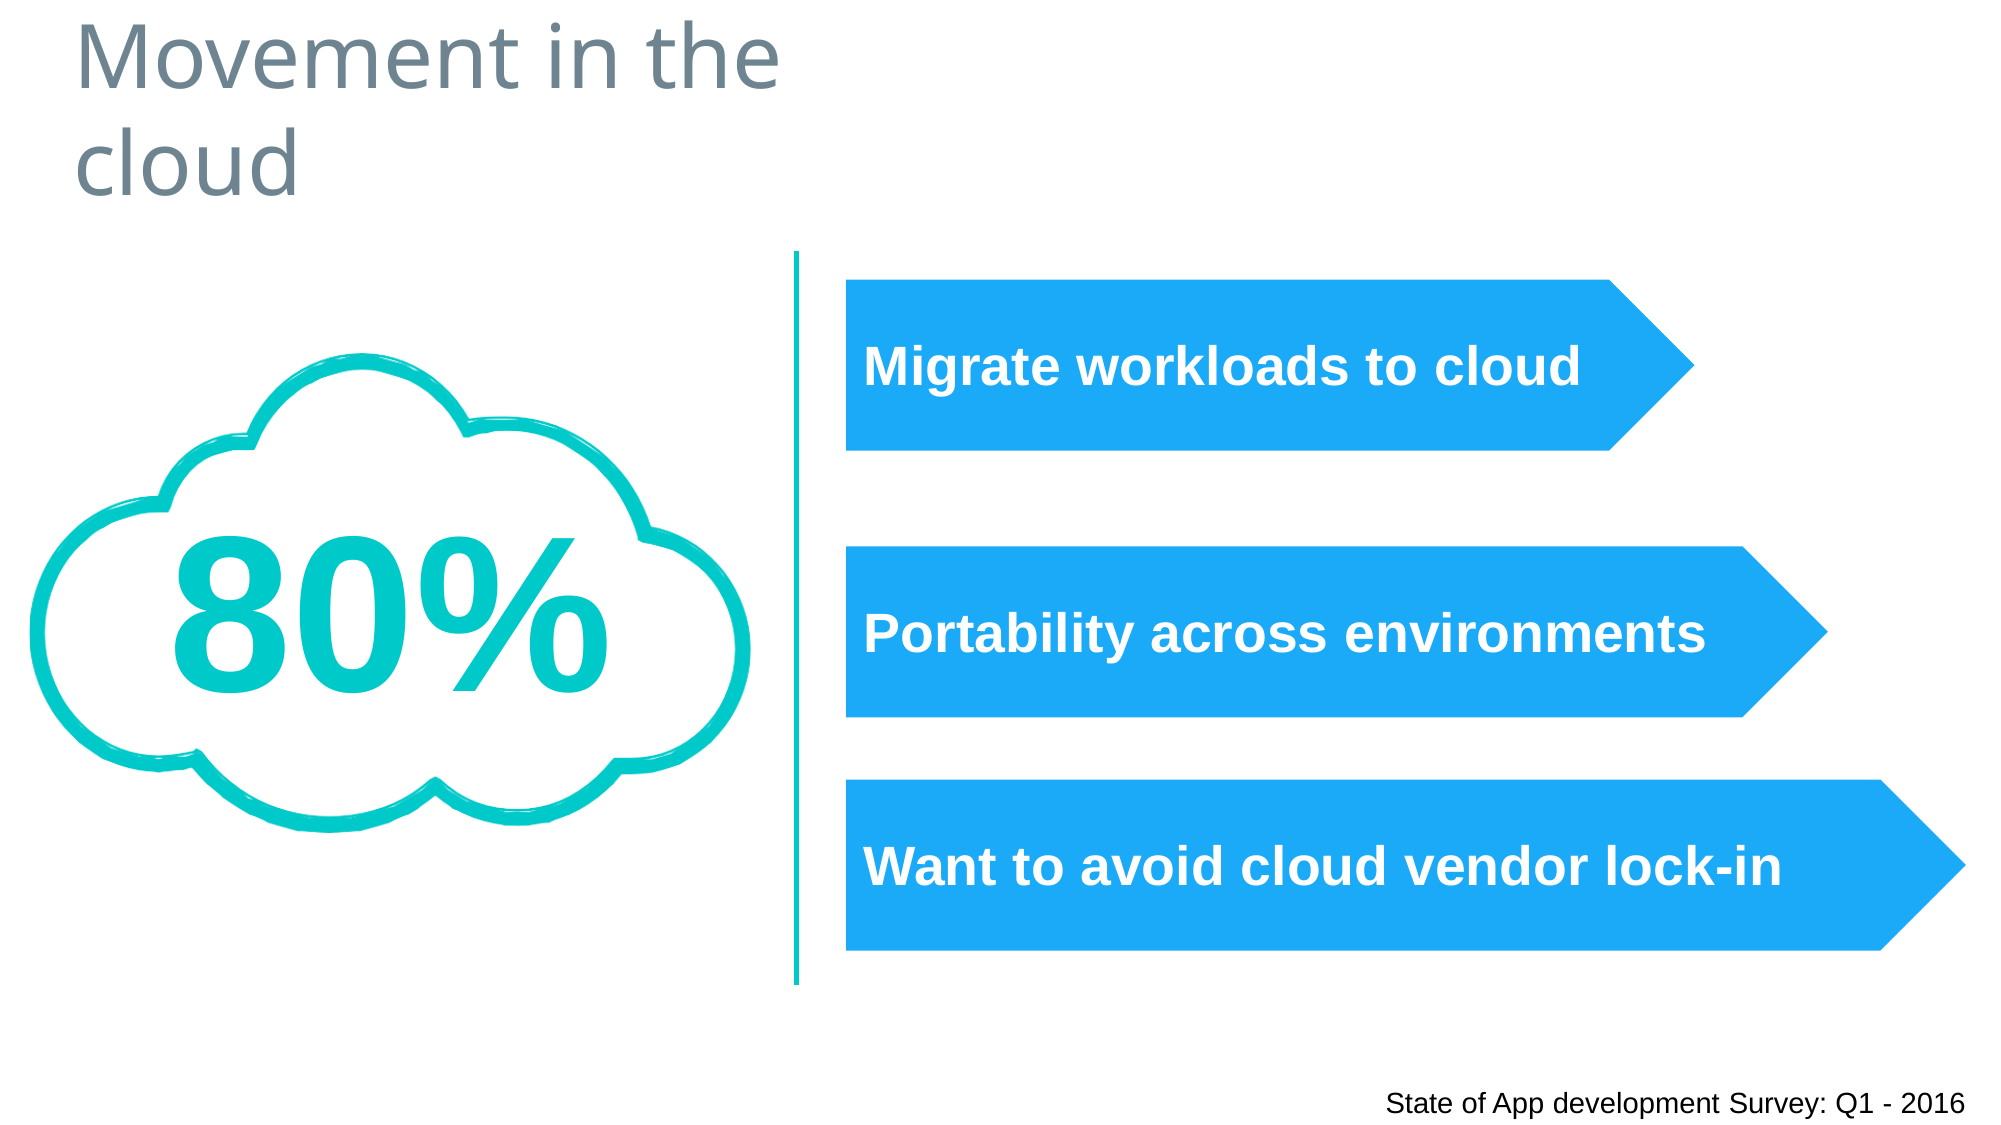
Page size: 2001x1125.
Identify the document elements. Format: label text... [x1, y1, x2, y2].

text_box State of App development Survey: Q1 - 2016 [1382, 1081, 1978, 1120]
text_box [29, 353, 751, 833]
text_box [840, 774, 1973, 956]
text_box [840, 274, 1701, 456]
title Movement in the cloud [70, 0, 970, 213]
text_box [840, 541, 1834, 723]
